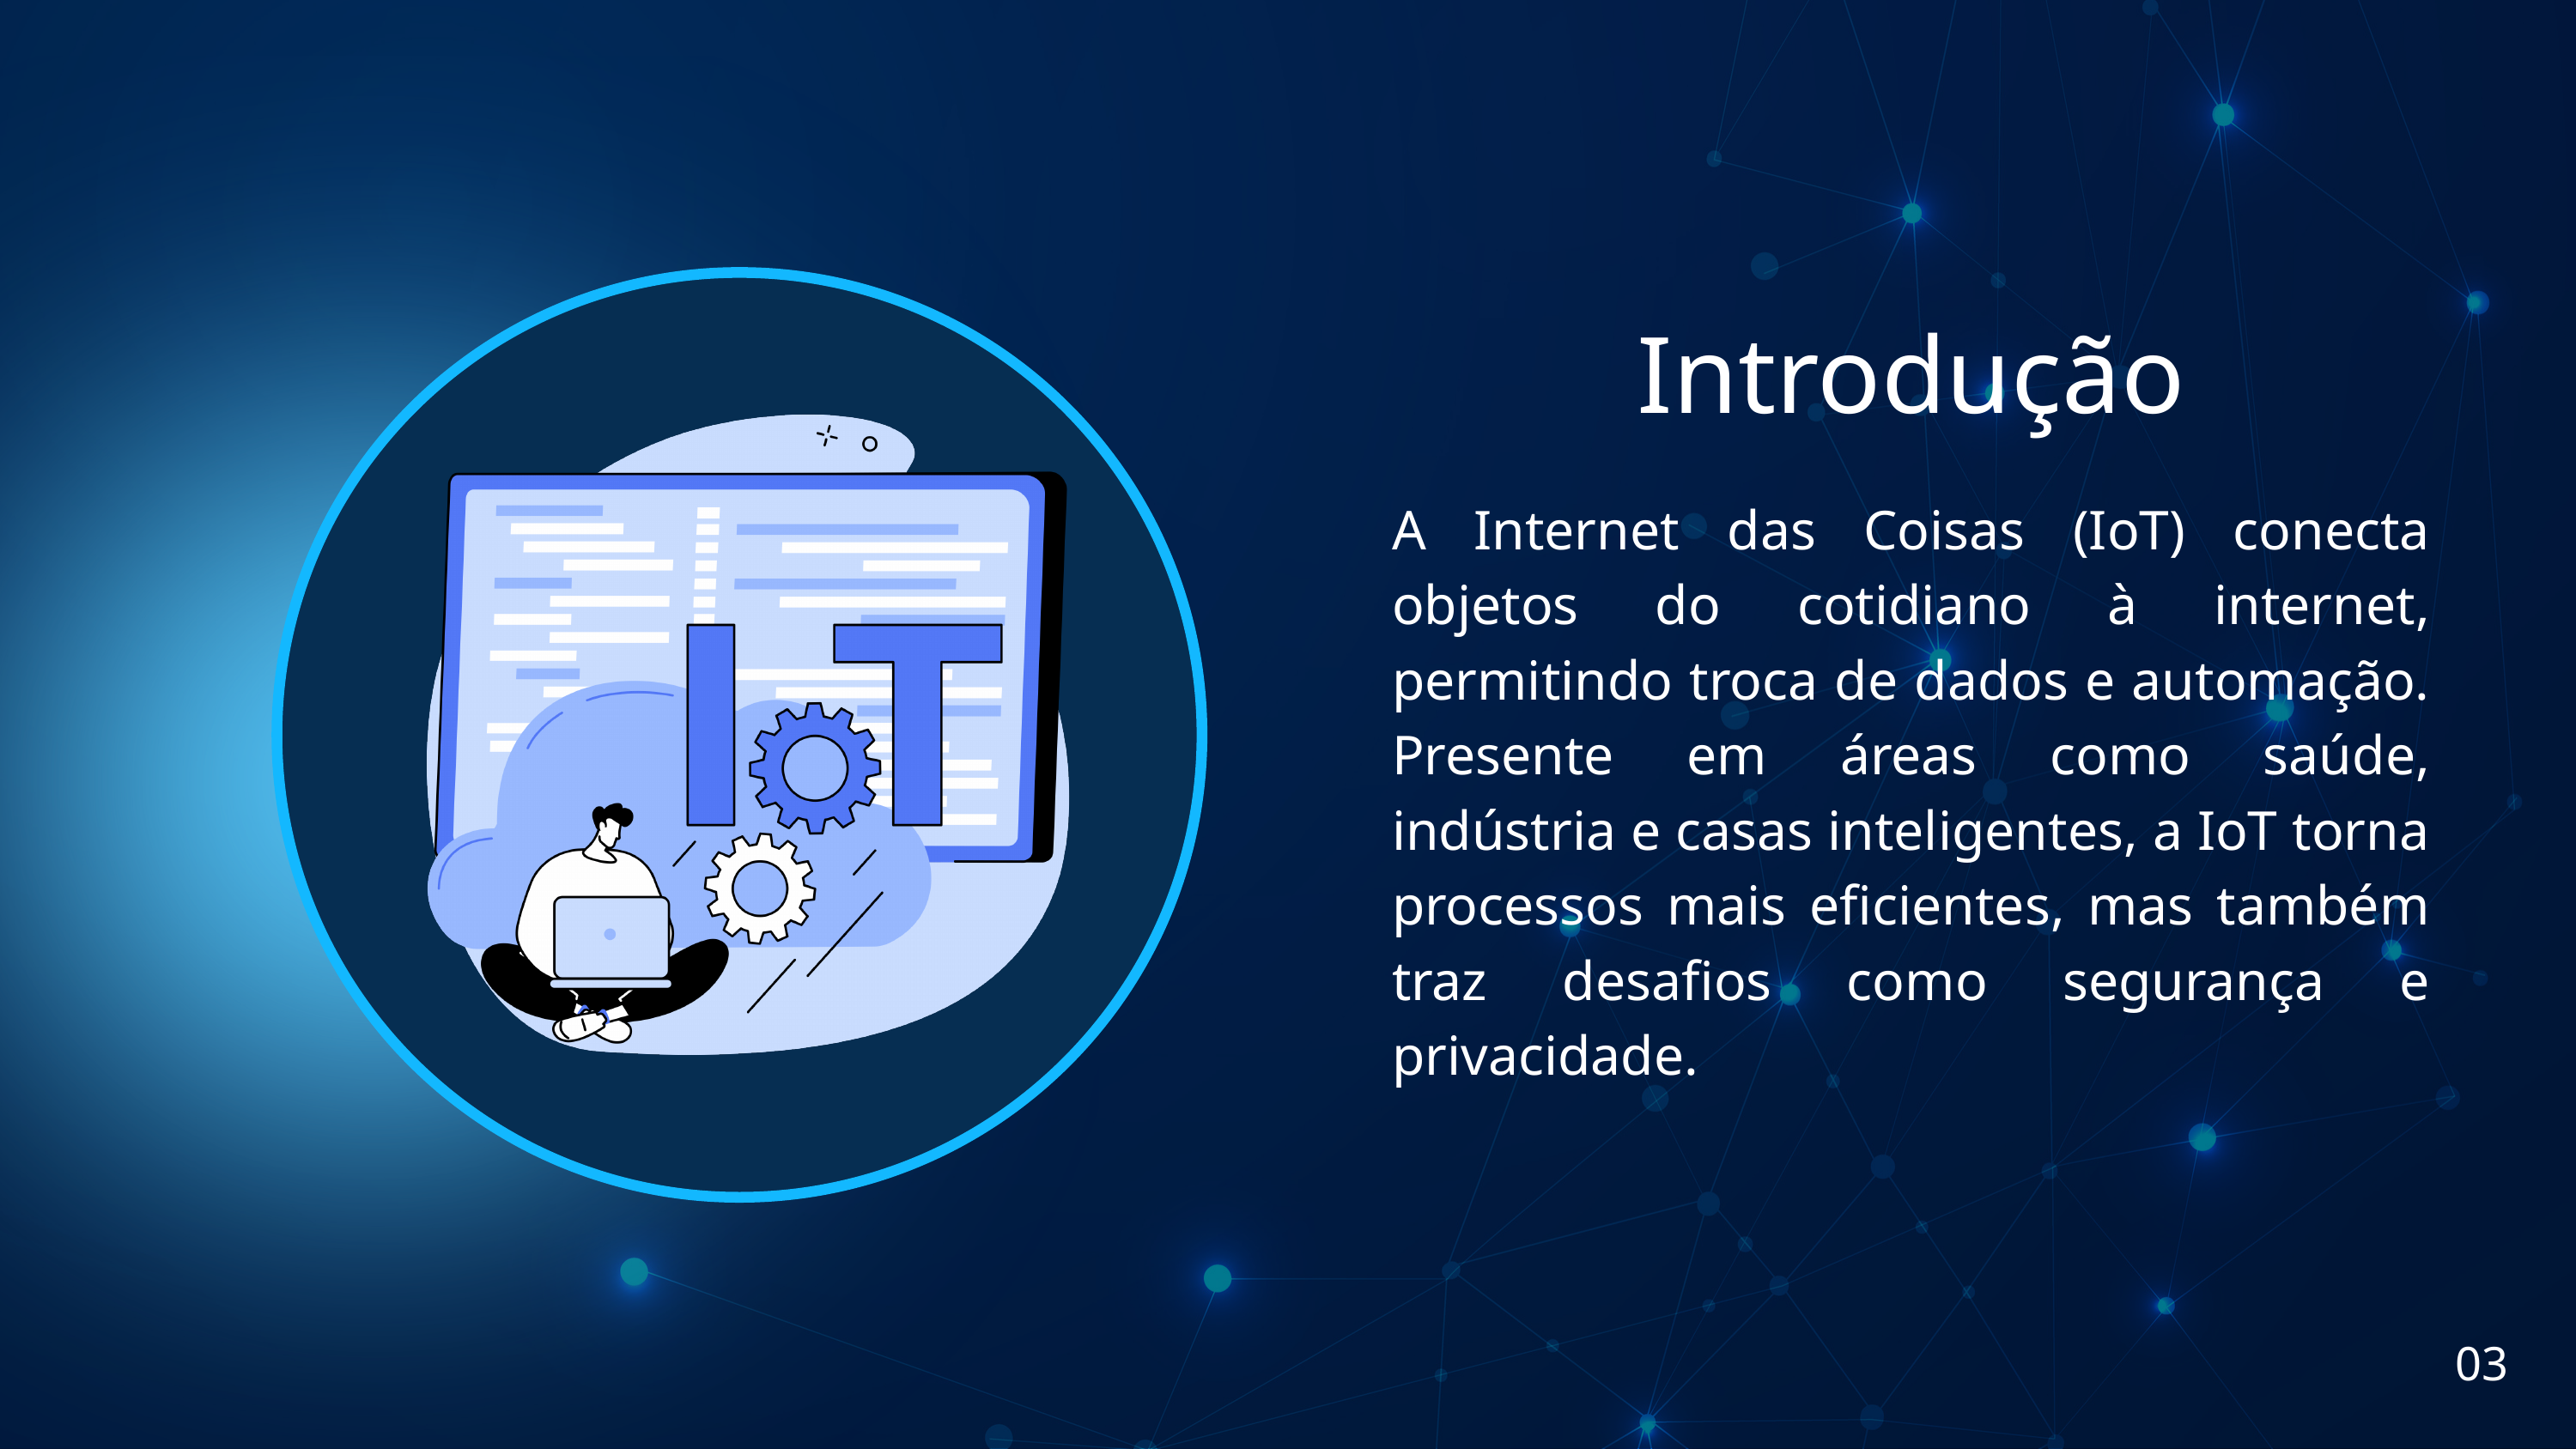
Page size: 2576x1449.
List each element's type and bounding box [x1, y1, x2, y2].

text_box [1391, 306, 2432, 1071]
text_box [0, 0, 2576, 1449]
text_box [276, 272, 1203, 1197]
